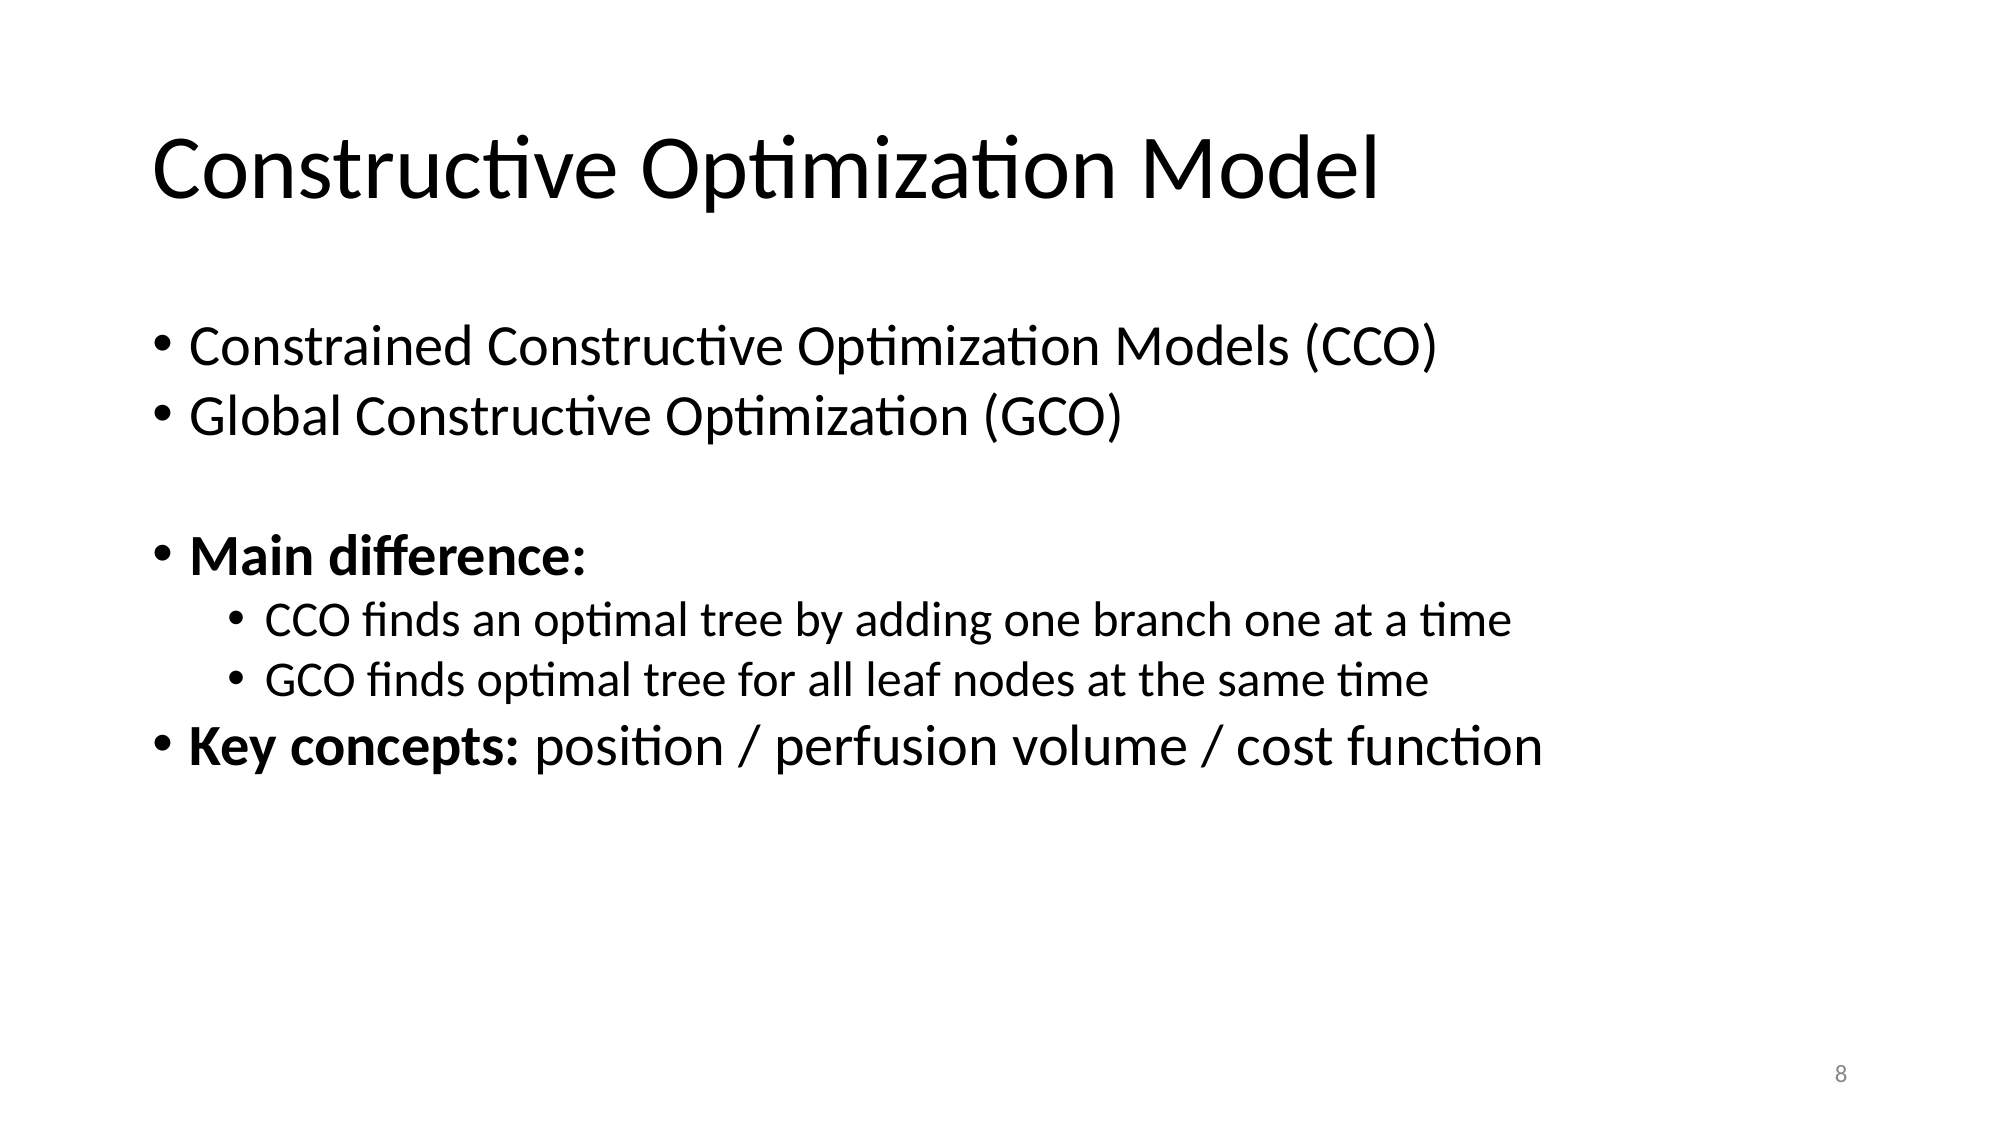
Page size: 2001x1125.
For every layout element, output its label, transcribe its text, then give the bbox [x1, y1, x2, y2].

list Constrained Constructive Optimization Models (CCO) Global Constructive Optimization (GCO) Main difference: CCO finds an optimal tree by adding one branch one at a time GCO finds optimal tree for all leaf nodes at the same time Key concepts: position / perfusion volume / cost function [137, 299, 1863, 1014]
slide_number 8 [1412, 1042, 1863, 1103]
title Constructive Optimization Model [137, 59, 1863, 278]
